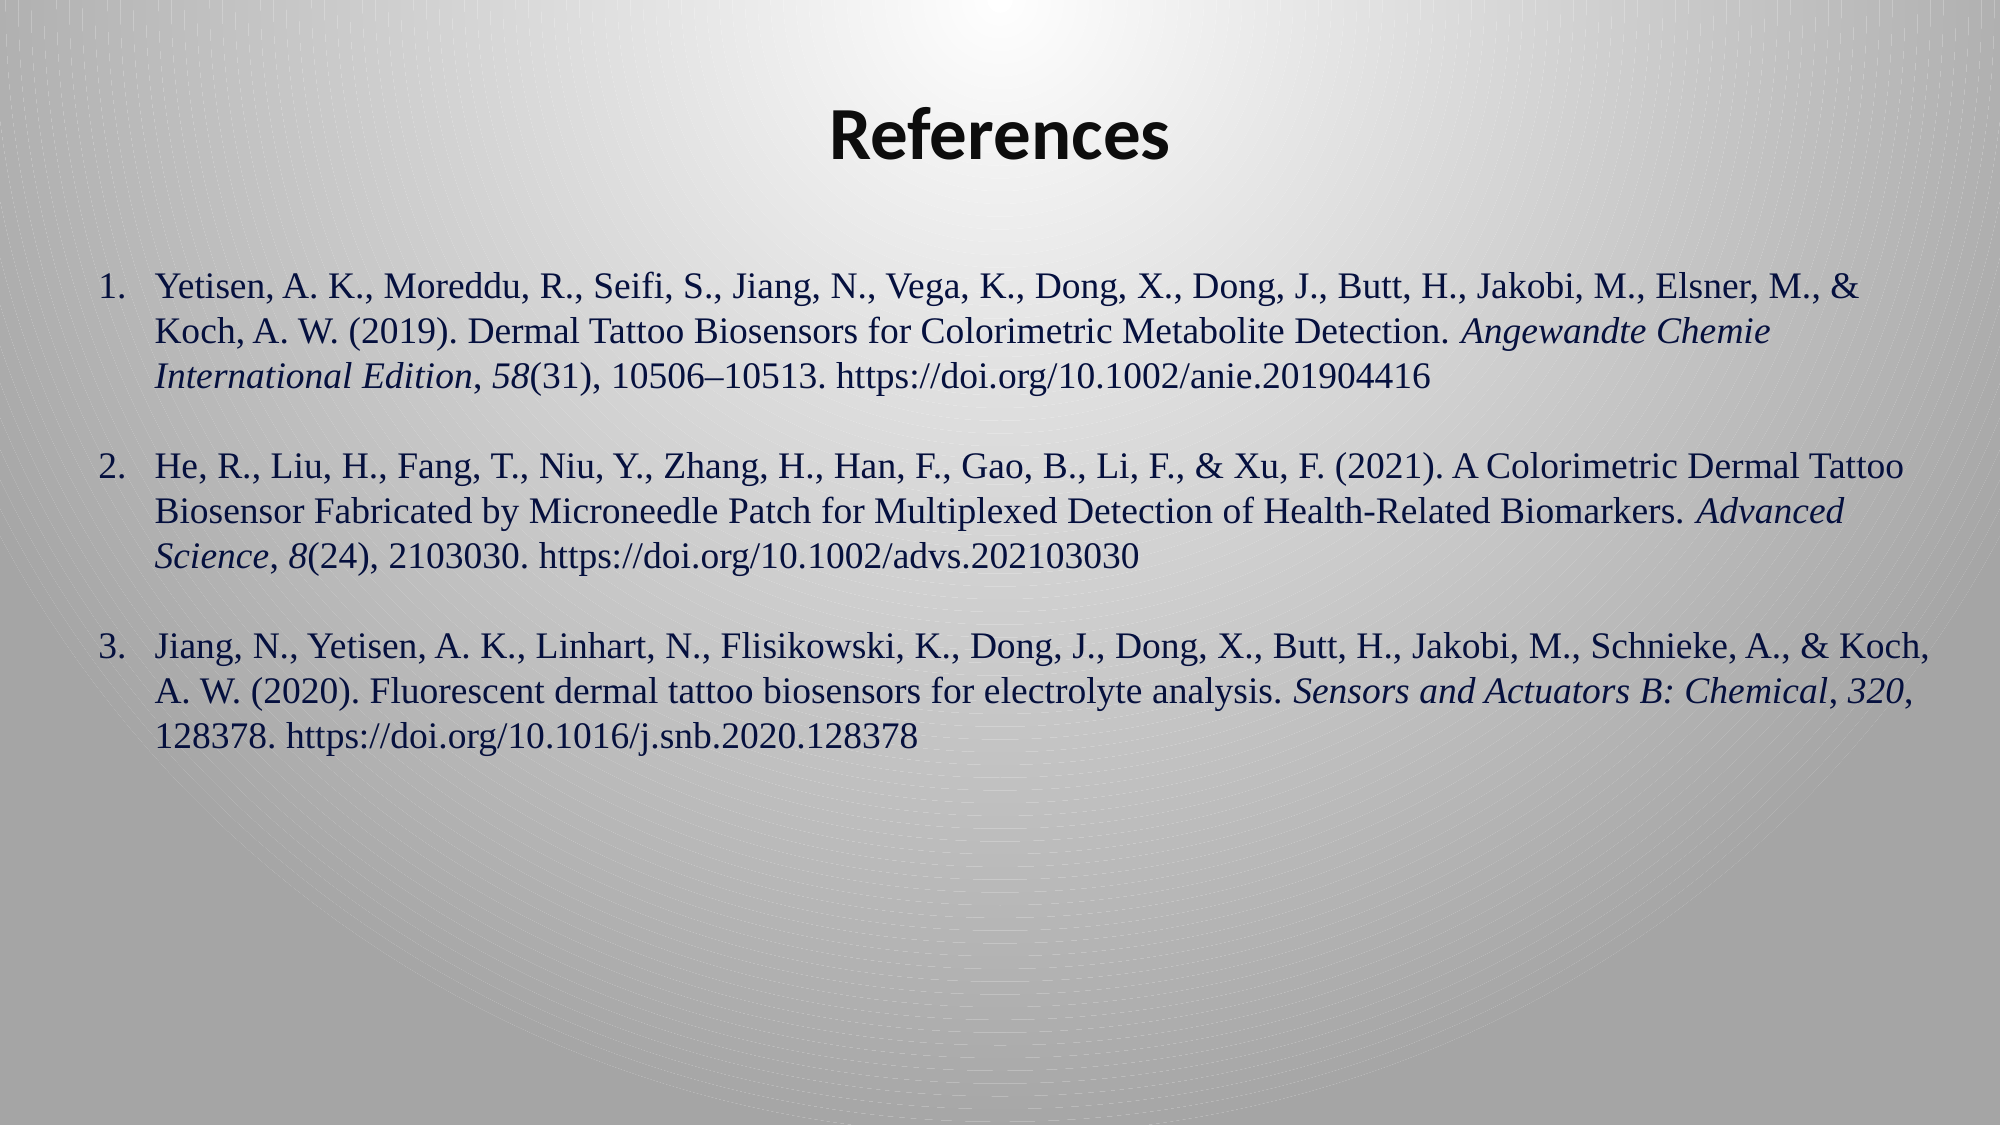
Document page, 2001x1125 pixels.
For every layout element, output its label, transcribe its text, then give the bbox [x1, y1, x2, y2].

text_box Yetisen, A. K., Moreddu, R., Seifi, S., Jiang, N., Vega, K., Dong, X., Dong, J., Butt, H., Jakobi, M., Elsner, M., & Koch, A. W. (2019). Dermal Tattoo Biosensors for Colorimetric Metabolite Detection. Angewandte Chemie International Edition, 58(31), 10506–10513. https://doi.org/10.1002/anie.201904416 He, R., Liu, H., Fang, T., Niu, Y., Zhang, H., Han, F., Gao, B., Li, F., & Xu, F. (2021). A Colorimetric Dermal Tattoo Biosensor Fabricated by Microneedle Patch for Multiplexed Detection of Health‐Related Biomarkers. Advanced Science, 8(24), 2103030. https://doi.org/10.1002/advs.202103030 Jiang, N., Yetisen, A. K., Linhart, N., Flisikowski, K., Dong, J., Dong, X., Butt, H., Jakobi, M., Schnieke, A., & Koch, A. W. (2020). Fluorescent dermal tattoo biosensors for electrolyte analysis. Sensors and Actuators B: Chemical, 320, 128378. https://doi.org/10.1016/j.snb.2020.128378 [83, 253, 1965, 763]
text_box References [521, 77, 1479, 182]
